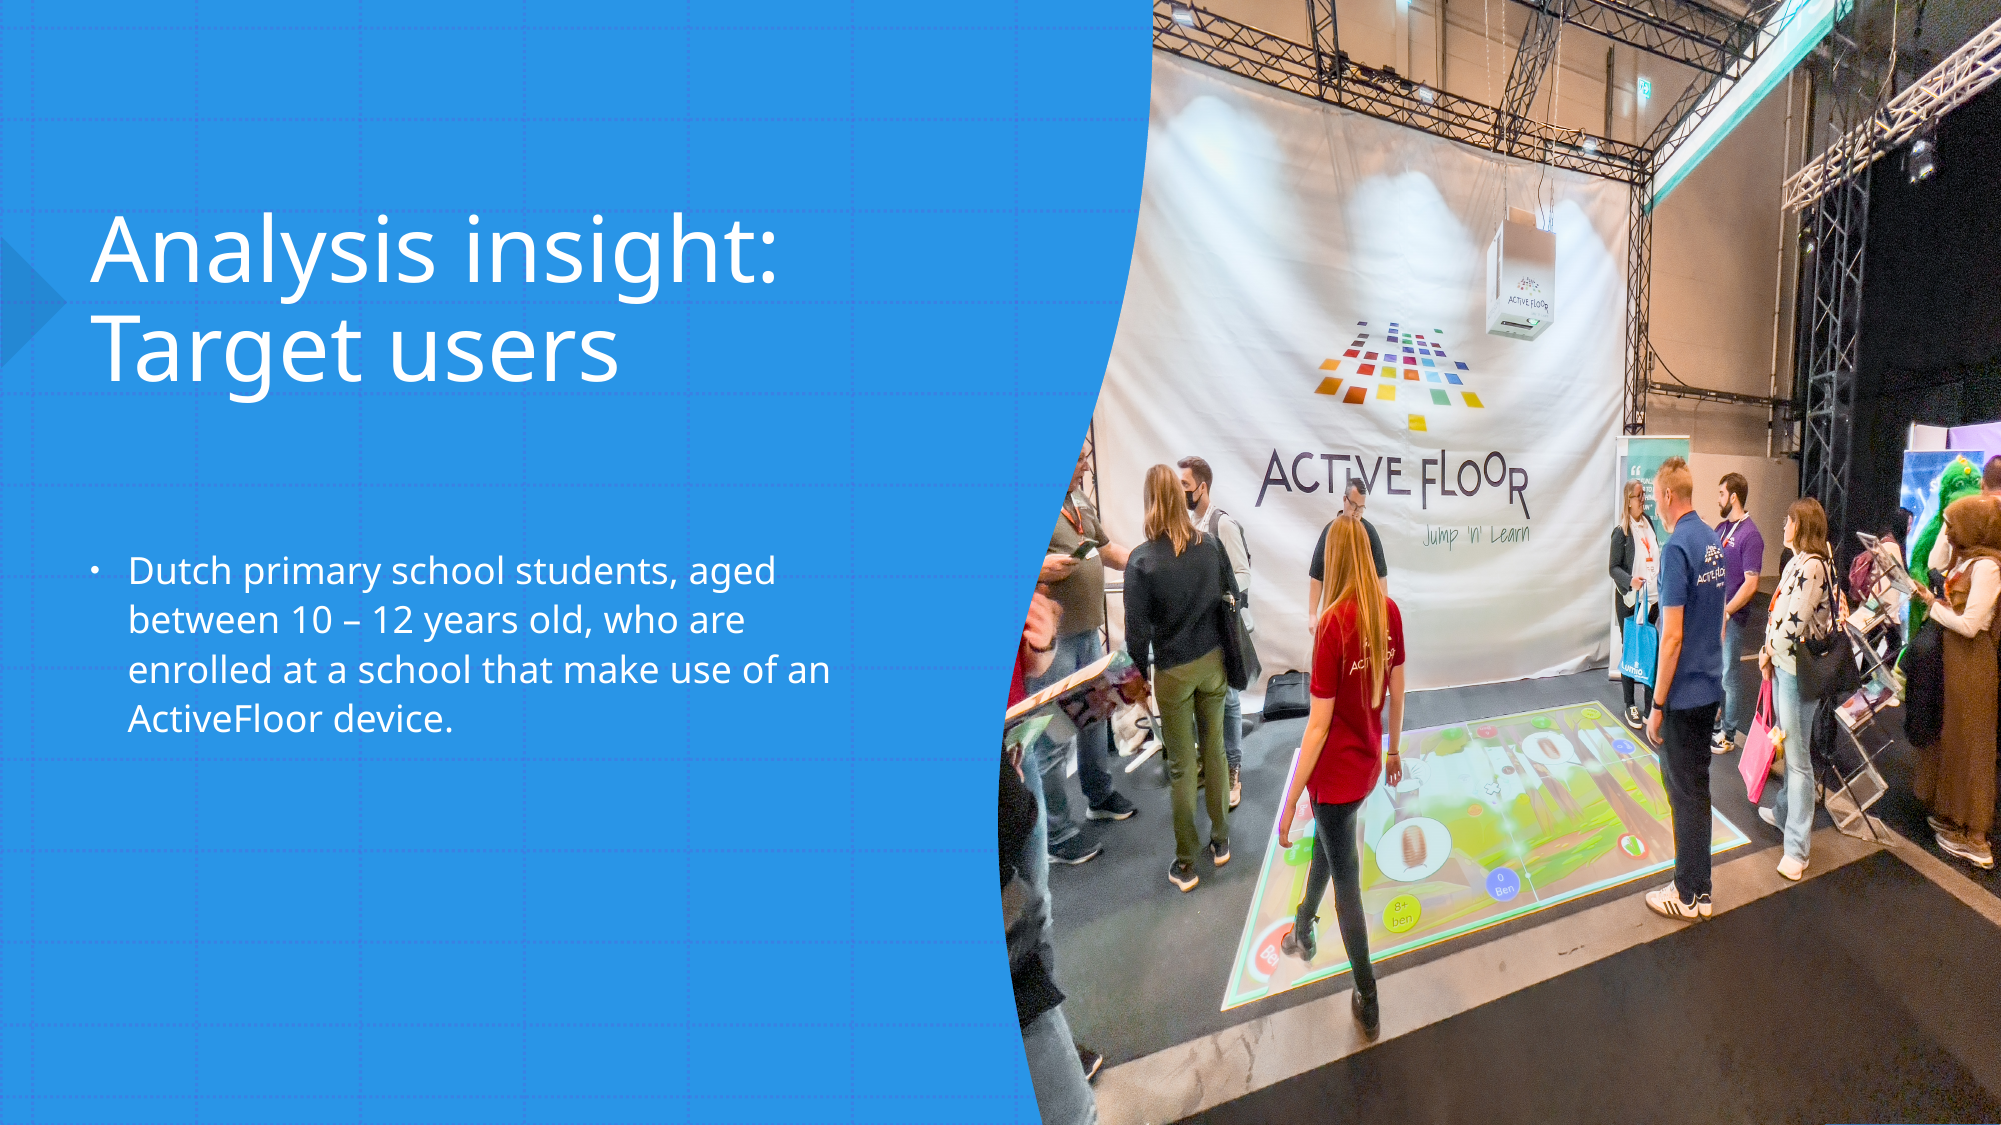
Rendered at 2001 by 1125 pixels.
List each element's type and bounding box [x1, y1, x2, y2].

text_box [0, 0, 998, 1125]
picture [998, 0, 2001, 1125]
